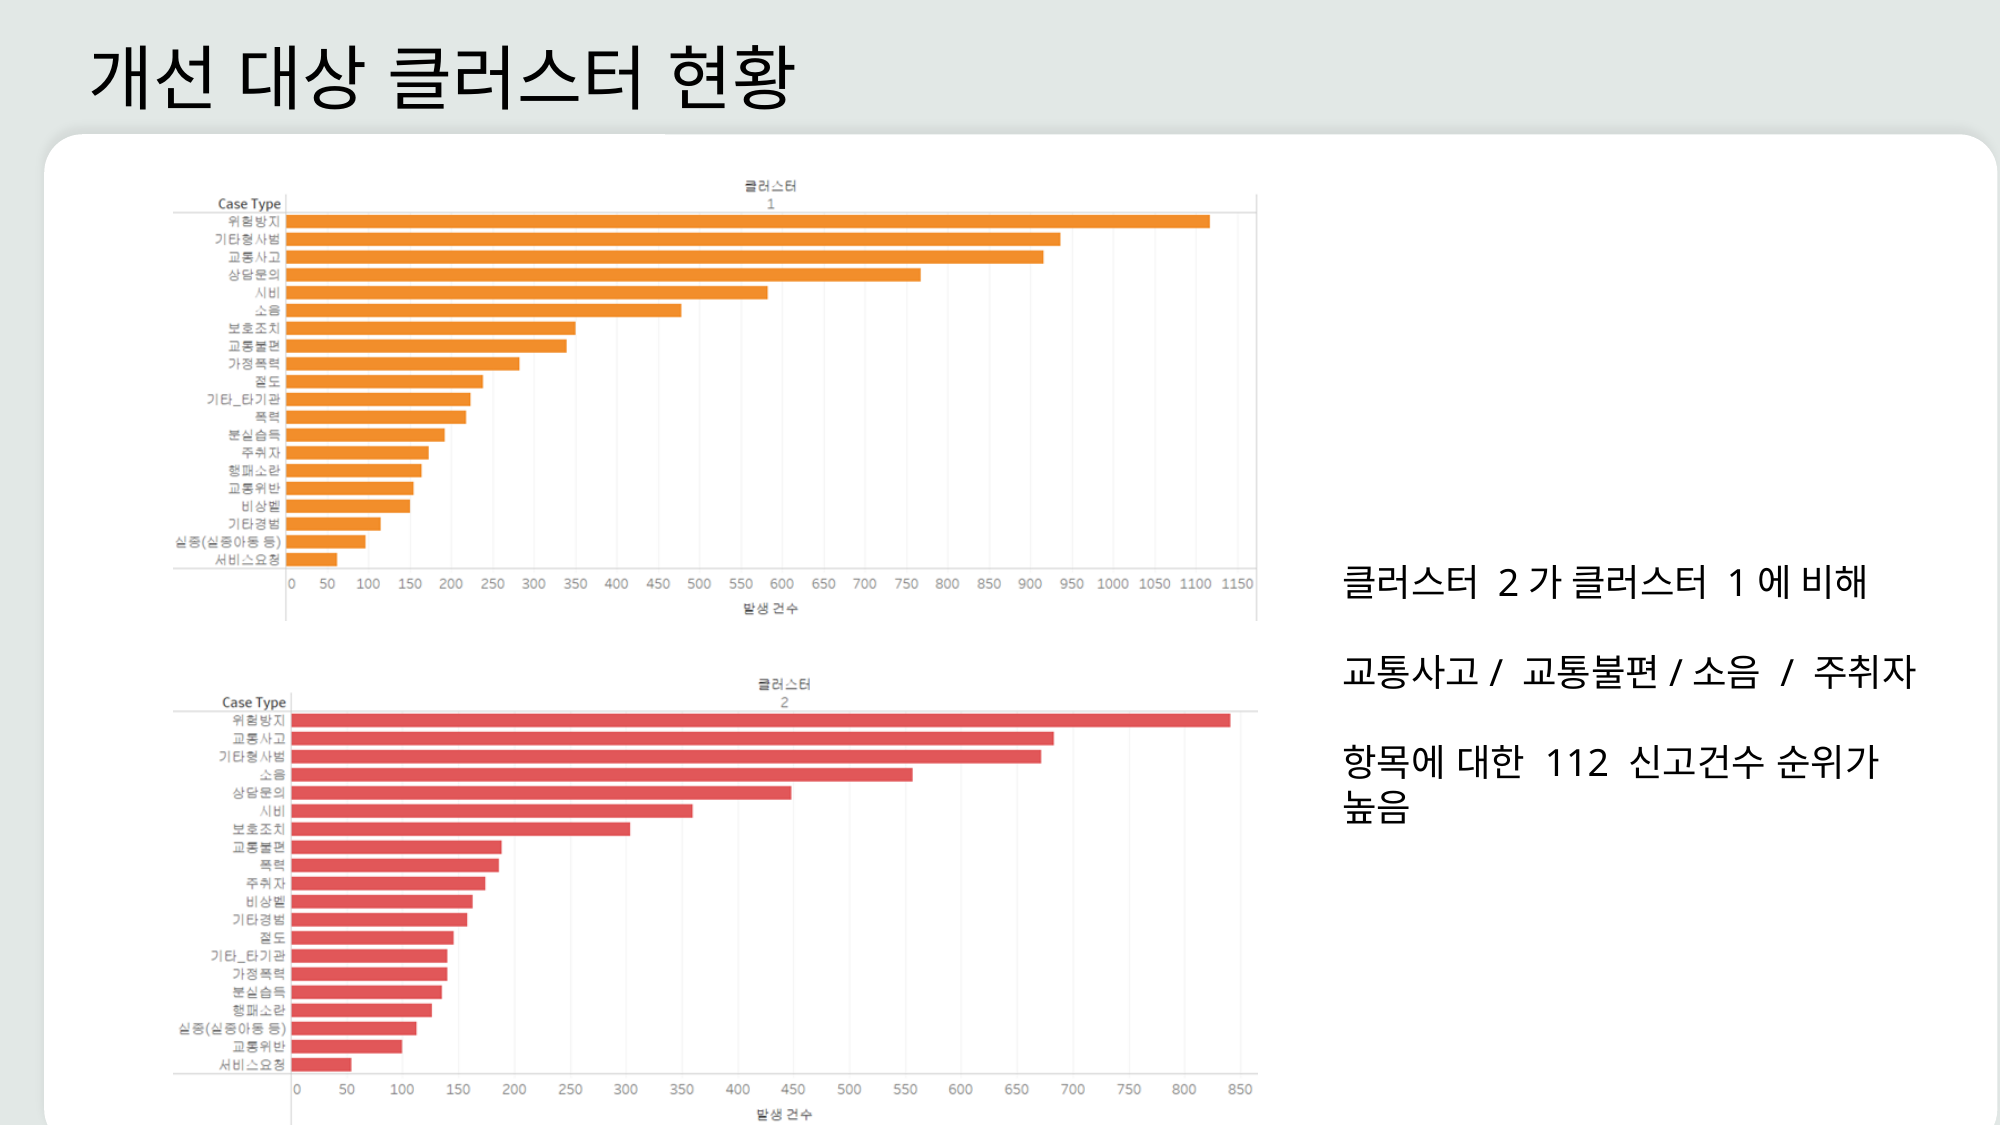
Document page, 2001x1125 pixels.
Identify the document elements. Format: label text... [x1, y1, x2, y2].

text_box [43, 133, 1999, 1125]
picture [173, 672, 1258, 1125]
text_box 개선 대상 클러스터 현황 [68, 13, 1932, 140]
picture [173, 175, 1258, 621]
picture [0, 0, 2000, 1125]
text_box 클러스터 2가 클러스터 1에 비해 교통사고/ 교통불편/소음 / 주취자 항목에 대한 112 신고건수 순위가 높음 [1322, 539, 1956, 850]
